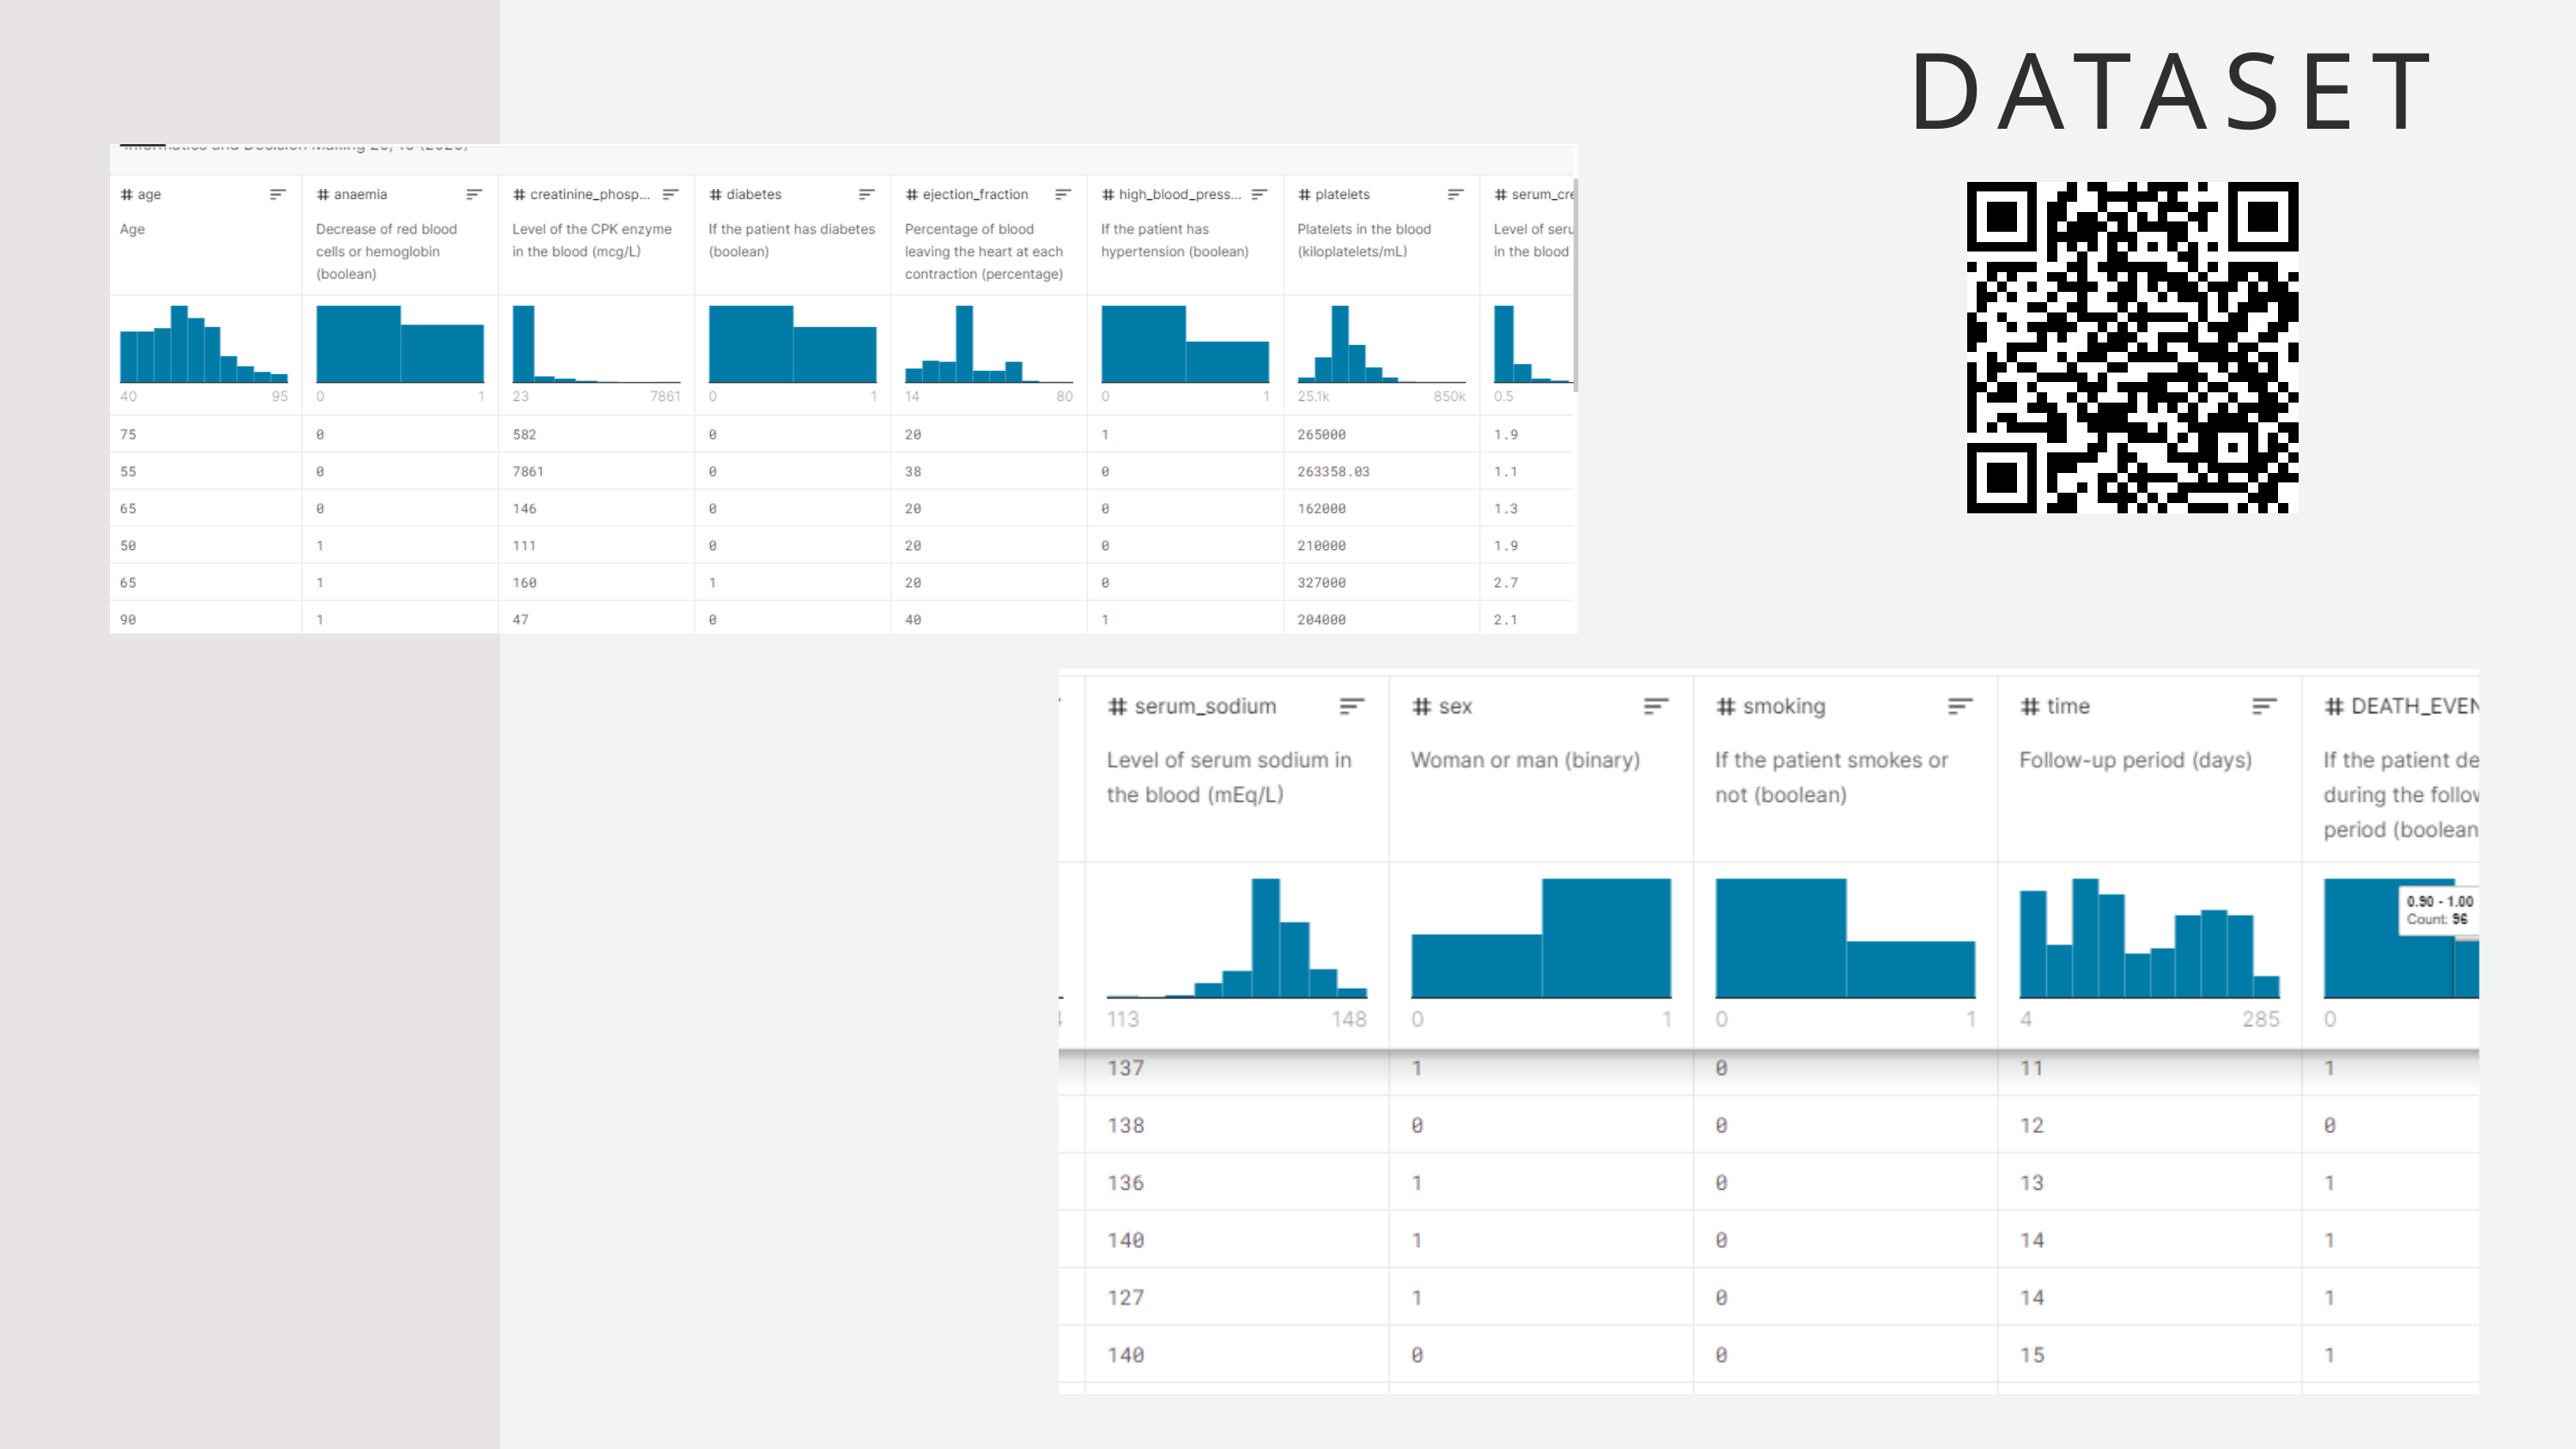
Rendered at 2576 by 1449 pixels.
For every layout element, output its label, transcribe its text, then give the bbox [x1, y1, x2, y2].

text_box [0, 0, 501, 1449]
picture [1058, 669, 2480, 1394]
text_box DATASET [1059, 2, 2432, 150]
picture [110, 144, 1578, 634]
picture [1967, 182, 2299, 513]
